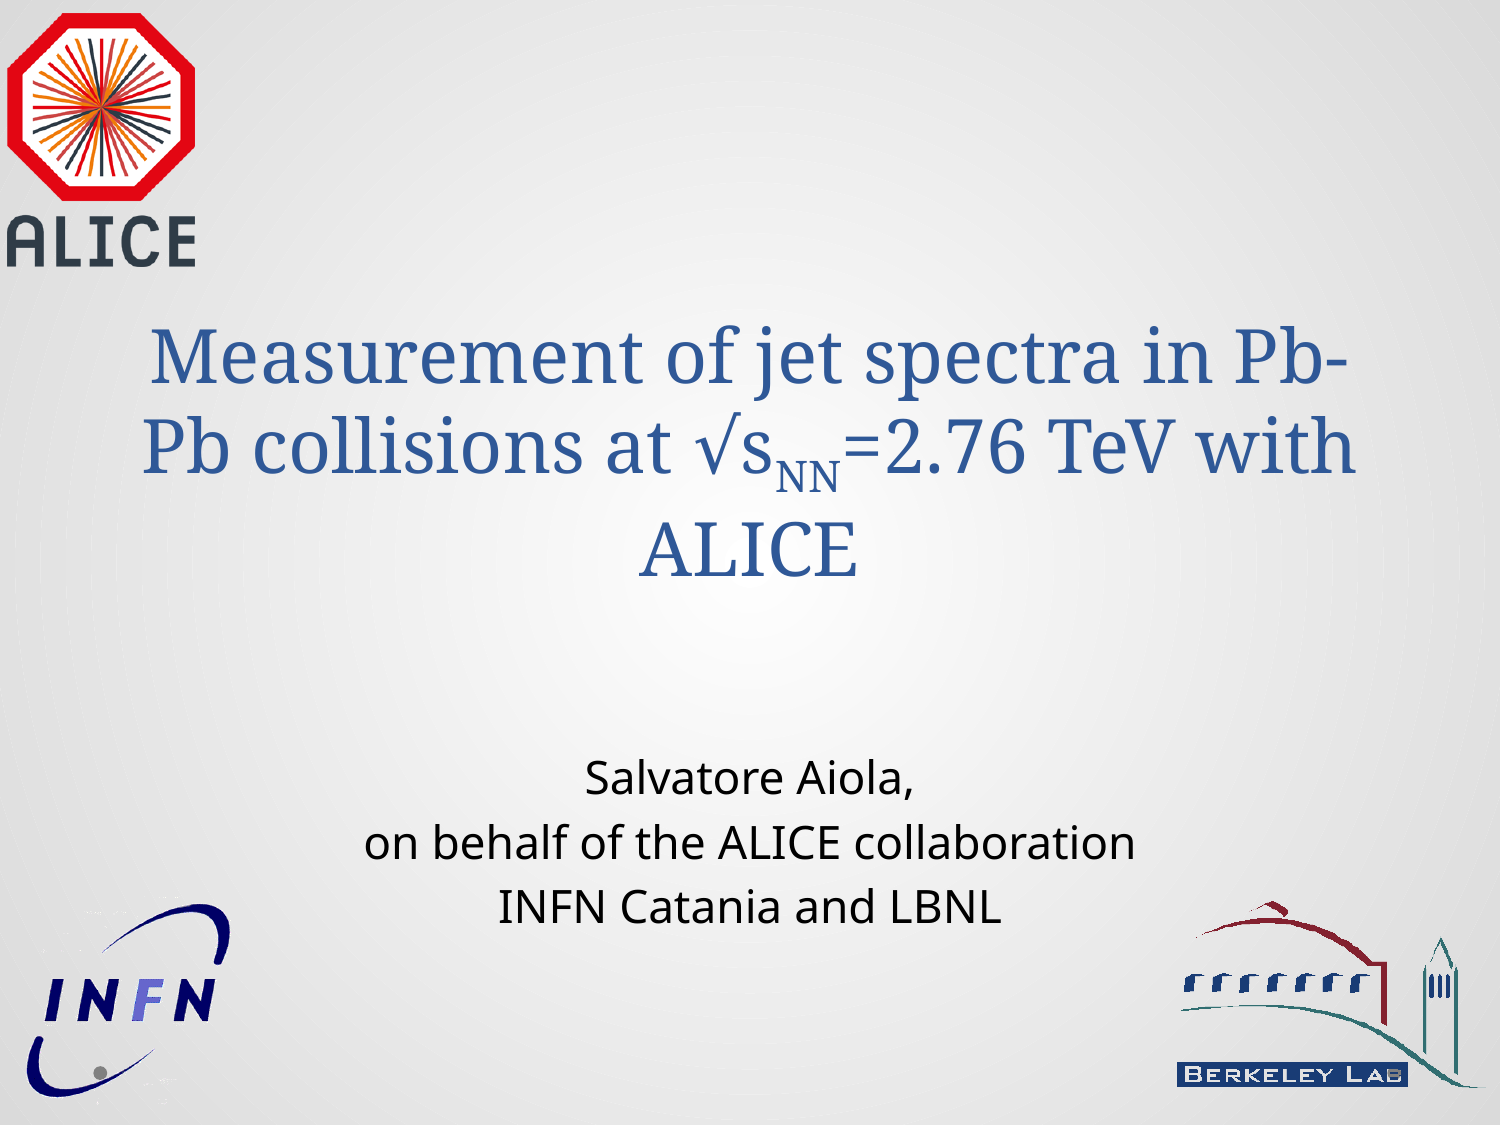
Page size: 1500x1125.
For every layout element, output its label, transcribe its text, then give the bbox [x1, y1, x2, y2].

picture [7, 12, 195, 267]
title Measurement of jet spectra in Pb-Pb collisions at √sNN=2.76 TeV with ALICE [112, 99, 1388, 800]
subtitle Salvatore Aiola, on behalf of the ALICE collaboration INFN Catania and LBNL [225, 741, 1275, 942]
picture [0, 880, 250, 1125]
picture [1146, 880, 1500, 1125]
